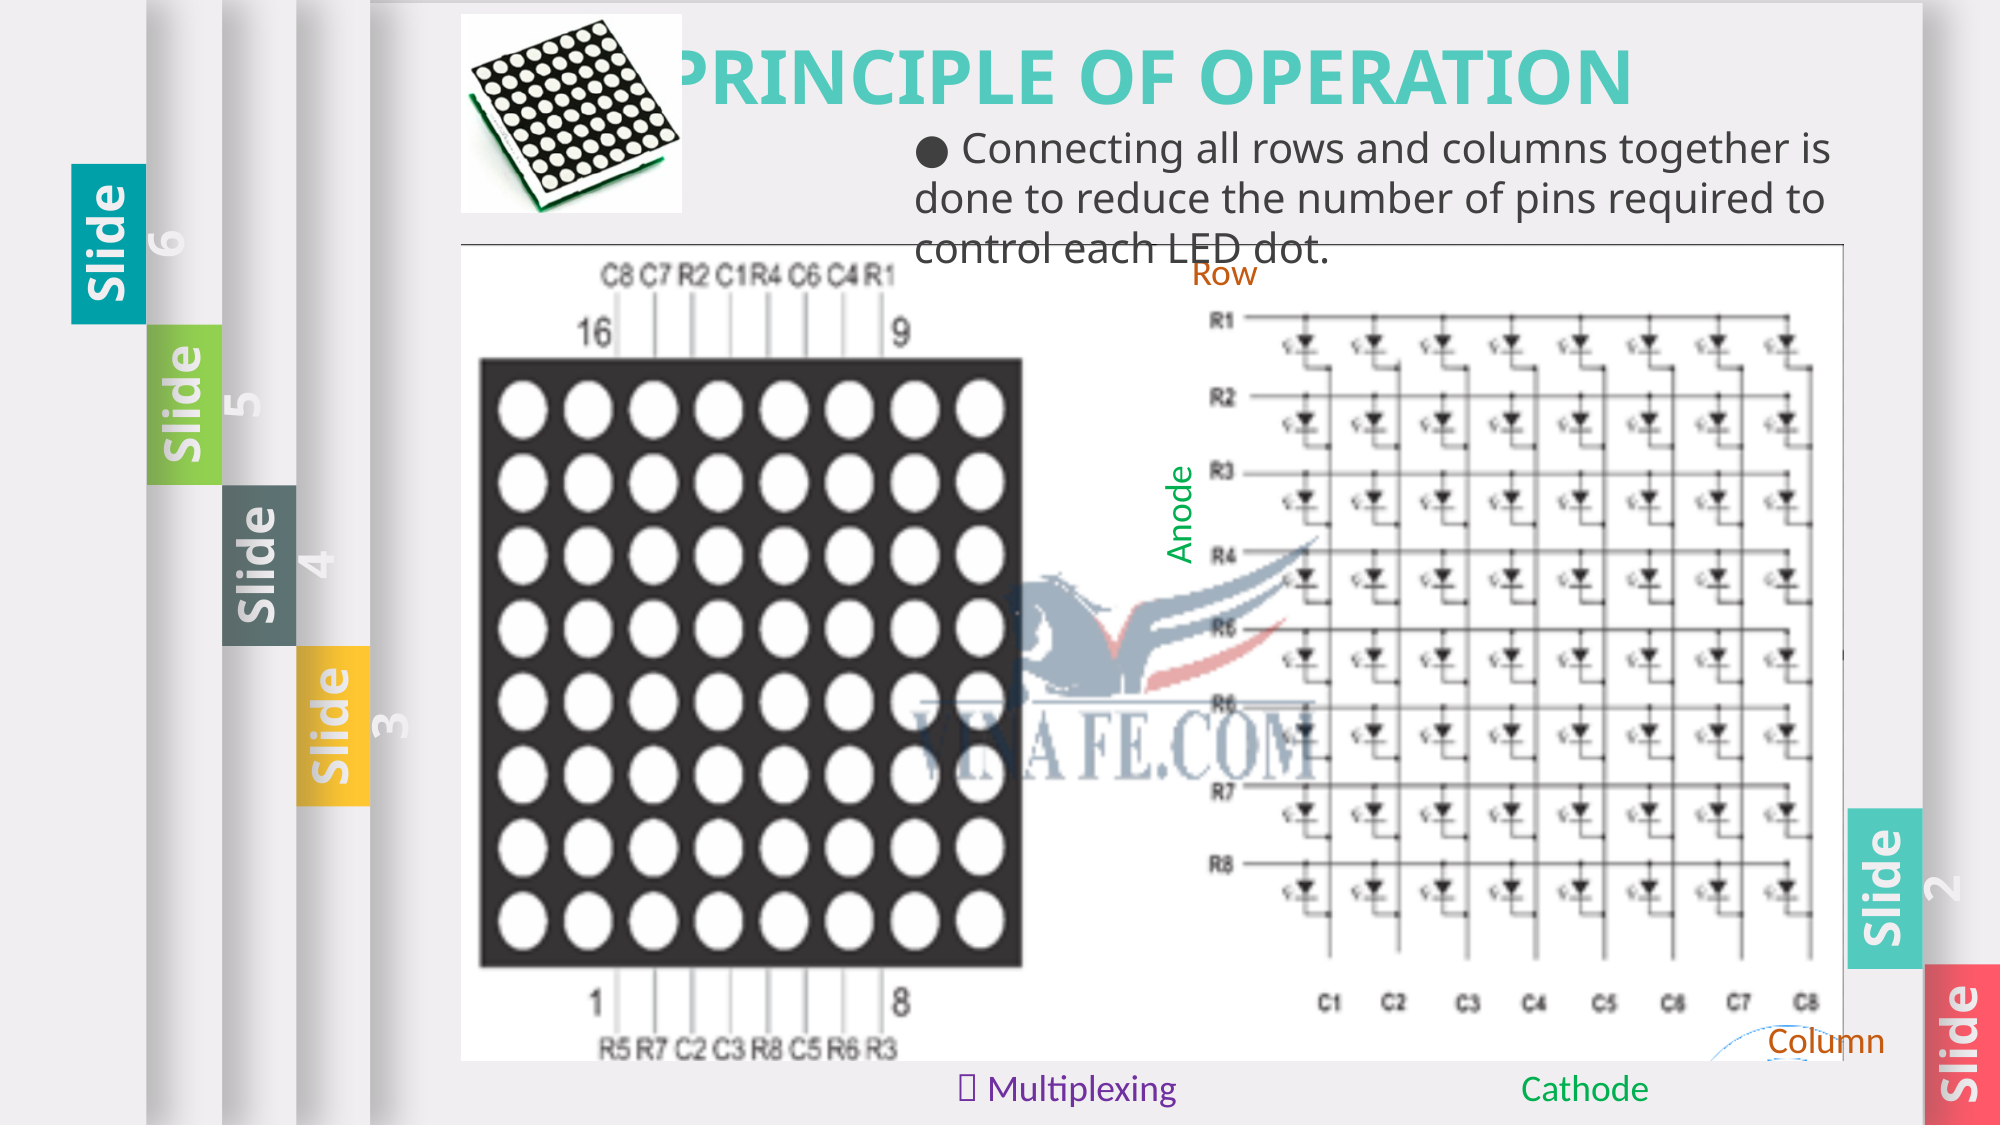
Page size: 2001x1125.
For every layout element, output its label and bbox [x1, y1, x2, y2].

text_box [371, 3, 1923, 1125]
text_box [297, 0, 371, 1125]
picture [461, 244, 1845, 1061]
text_box [147, 0, 223, 1125]
text_box [371, 0, 2000, 1125]
text_box [0, 0, 147, 1125]
text_box [223, 0, 297, 1125]
picture [461, 14, 682, 213]
